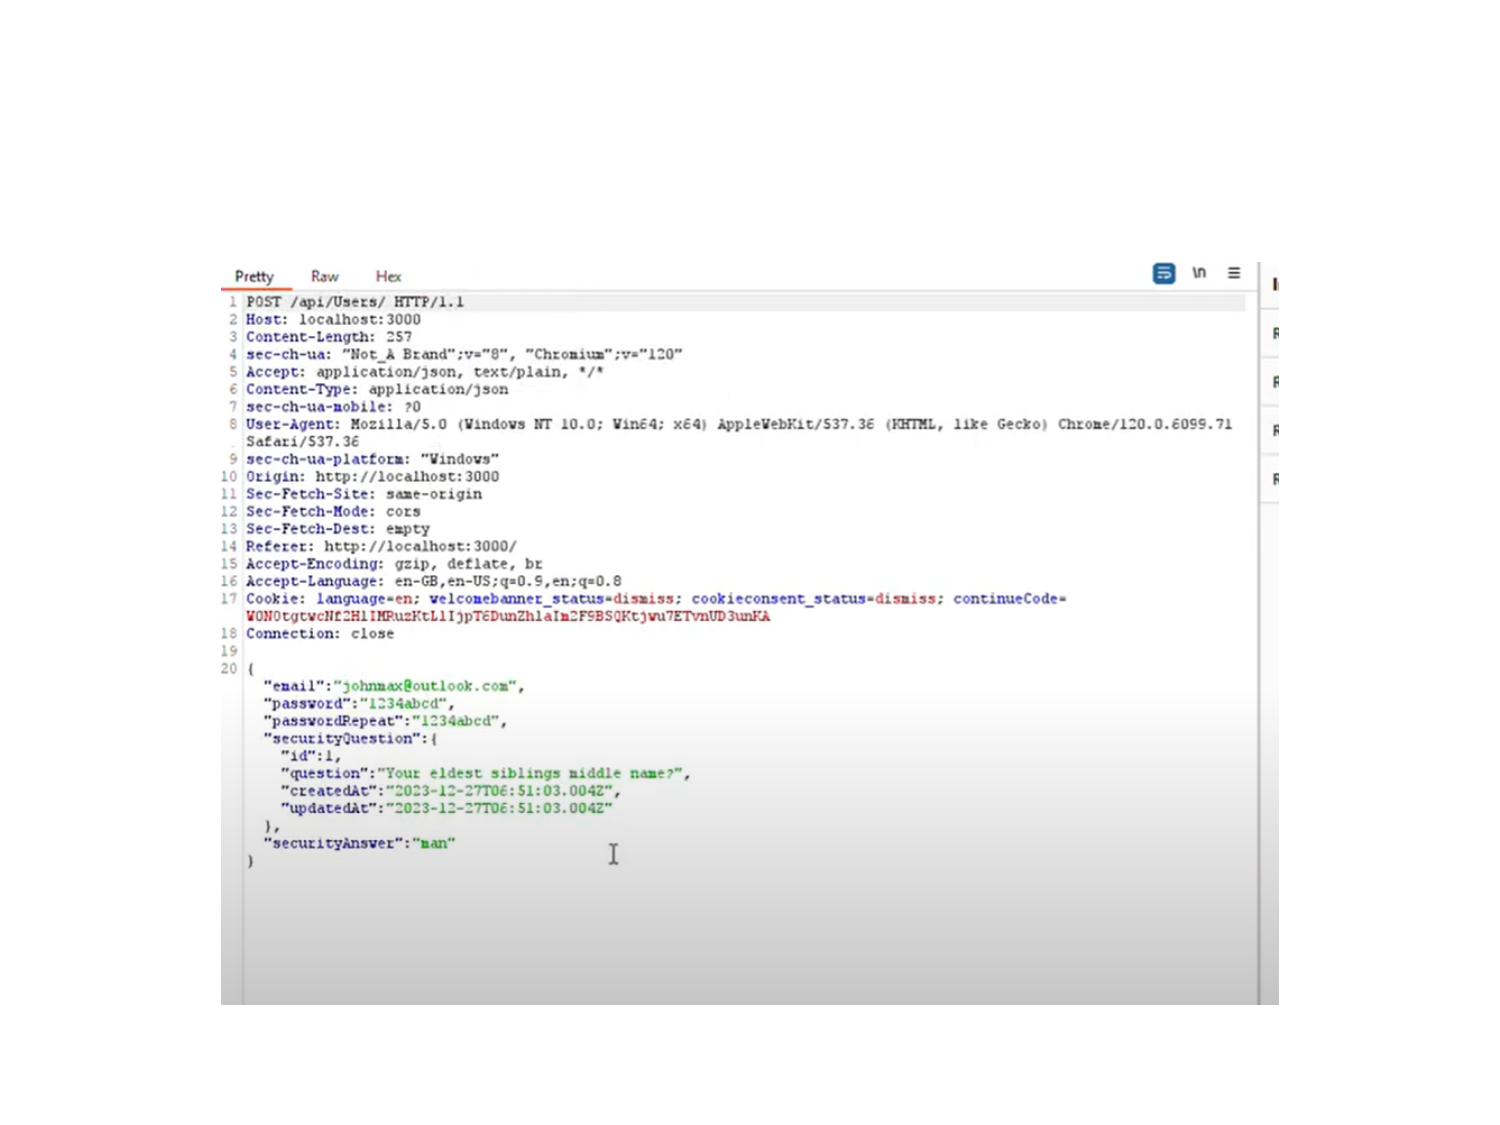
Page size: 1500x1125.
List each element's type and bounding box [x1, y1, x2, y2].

list [220, 262, 1280, 1006]
